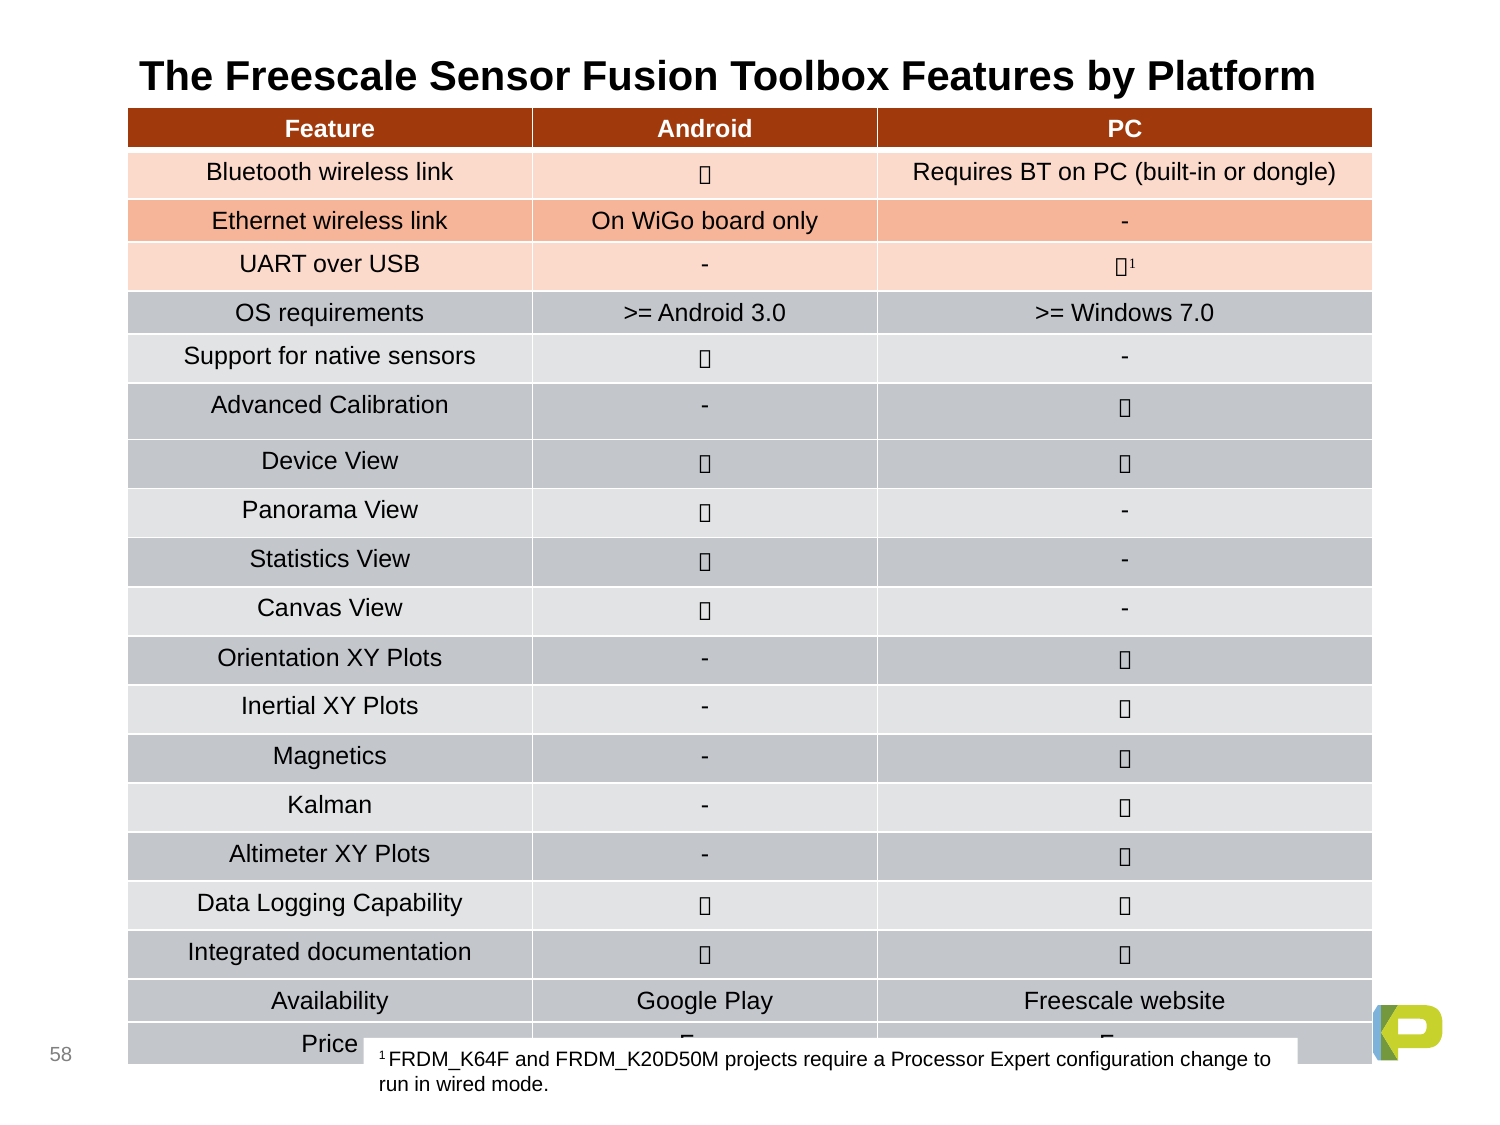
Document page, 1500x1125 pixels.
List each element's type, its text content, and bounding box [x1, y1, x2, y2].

table_cell - [533, 686, 877, 733]
table_cell >= Windows 7.0 [878, 292, 1372, 333]
table_cell 1 [878, 243, 1372, 290]
table_cell UART over USB [128, 243, 532, 290]
table_cell Kalman [128, 784, 532, 831]
table_cell  [533, 538, 877, 586]
table_cell - [533, 243, 877, 290]
table_cell  [533, 335, 877, 382]
table_cell - [878, 588, 1372, 635]
table_header Feature [128, 108, 532, 147]
table_cell  [878, 440, 1372, 488]
table_cell Data Logging Capability [128, 882, 532, 929]
table_cell - [533, 637, 877, 684]
table_cell Requires BT on PC (built-in or dongle) [878, 153, 1372, 198]
table_cell  [533, 931, 877, 978]
table_cell - [878, 200, 1372, 241]
table_cell  [878, 686, 1372, 733]
title The Freescale Sensor Fusion Toolbox Features by Platform [123, 41, 1346, 149]
table_cell Free [533, 1023, 877, 1037]
table_header Android [533, 108, 877, 147]
table_cell Altimeter XY Plots [128, 833, 532, 880]
table_cell Inertial XY Plots [128, 686, 532, 733]
table_cell  [533, 882, 877, 929]
table_header PC [878, 108, 1372, 147]
table_cell  [533, 588, 877, 635]
table_cell  [878, 931, 1372, 978]
table_cell Bluetooth wireless link [128, 153, 532, 198]
table_cell - [533, 384, 877, 439]
table_cell Free [878, 1023, 1372, 1064]
table_cell Advanced Calibration [128, 384, 532, 439]
table_cell Orientation XY Plots [128, 637, 532, 684]
table_cell - [878, 335, 1372, 382]
table_cell Support for native sensors [128, 335, 532, 382]
table_cell On WiGo board only [533, 200, 877, 241]
table_cell  [878, 833, 1372, 880]
table_cell  [533, 153, 877, 198]
table_cell Ethernet wireless link [128, 200, 532, 241]
table_cell Panorama View [128, 489, 532, 537]
table_cell - [533, 784, 877, 831]
table_cell Freescale website [878, 980, 1372, 1021]
table_cell - [533, 735, 877, 782]
table_cell  [878, 882, 1372, 929]
table_cell Canvas View [128, 588, 532, 635]
table_cell OS requirements [128, 292, 532, 333]
table_cell  [533, 489, 877, 537]
table_cell Statistics View [128, 538, 532, 586]
text_box 1 FRDM_K64F and FRDM_K20D50M projects require a Processor Expert configuration change to run in wired mode. [363, 1037, 1298, 1103]
table_cell Magnetics [128, 735, 532, 782]
table_cell Google Play [533, 980, 877, 1021]
table_cell  [533, 440, 877, 488]
table_cell - [878, 538, 1372, 586]
table_cell >= Android 3.0 [533, 292, 877, 333]
table_cell Device View [128, 440, 532, 488]
table_cell  [878, 735, 1372, 782]
table_cell  [878, 784, 1372, 831]
table_cell Integrated documentation [128, 931, 532, 978]
table_cell Price [128, 1023, 532, 1064]
table_cell Availability [128, 980, 532, 1021]
table_cell - [533, 833, 877, 880]
table_cell - [878, 489, 1372, 537]
table_cell  [878, 637, 1372, 684]
table_cell  [878, 384, 1372, 439]
